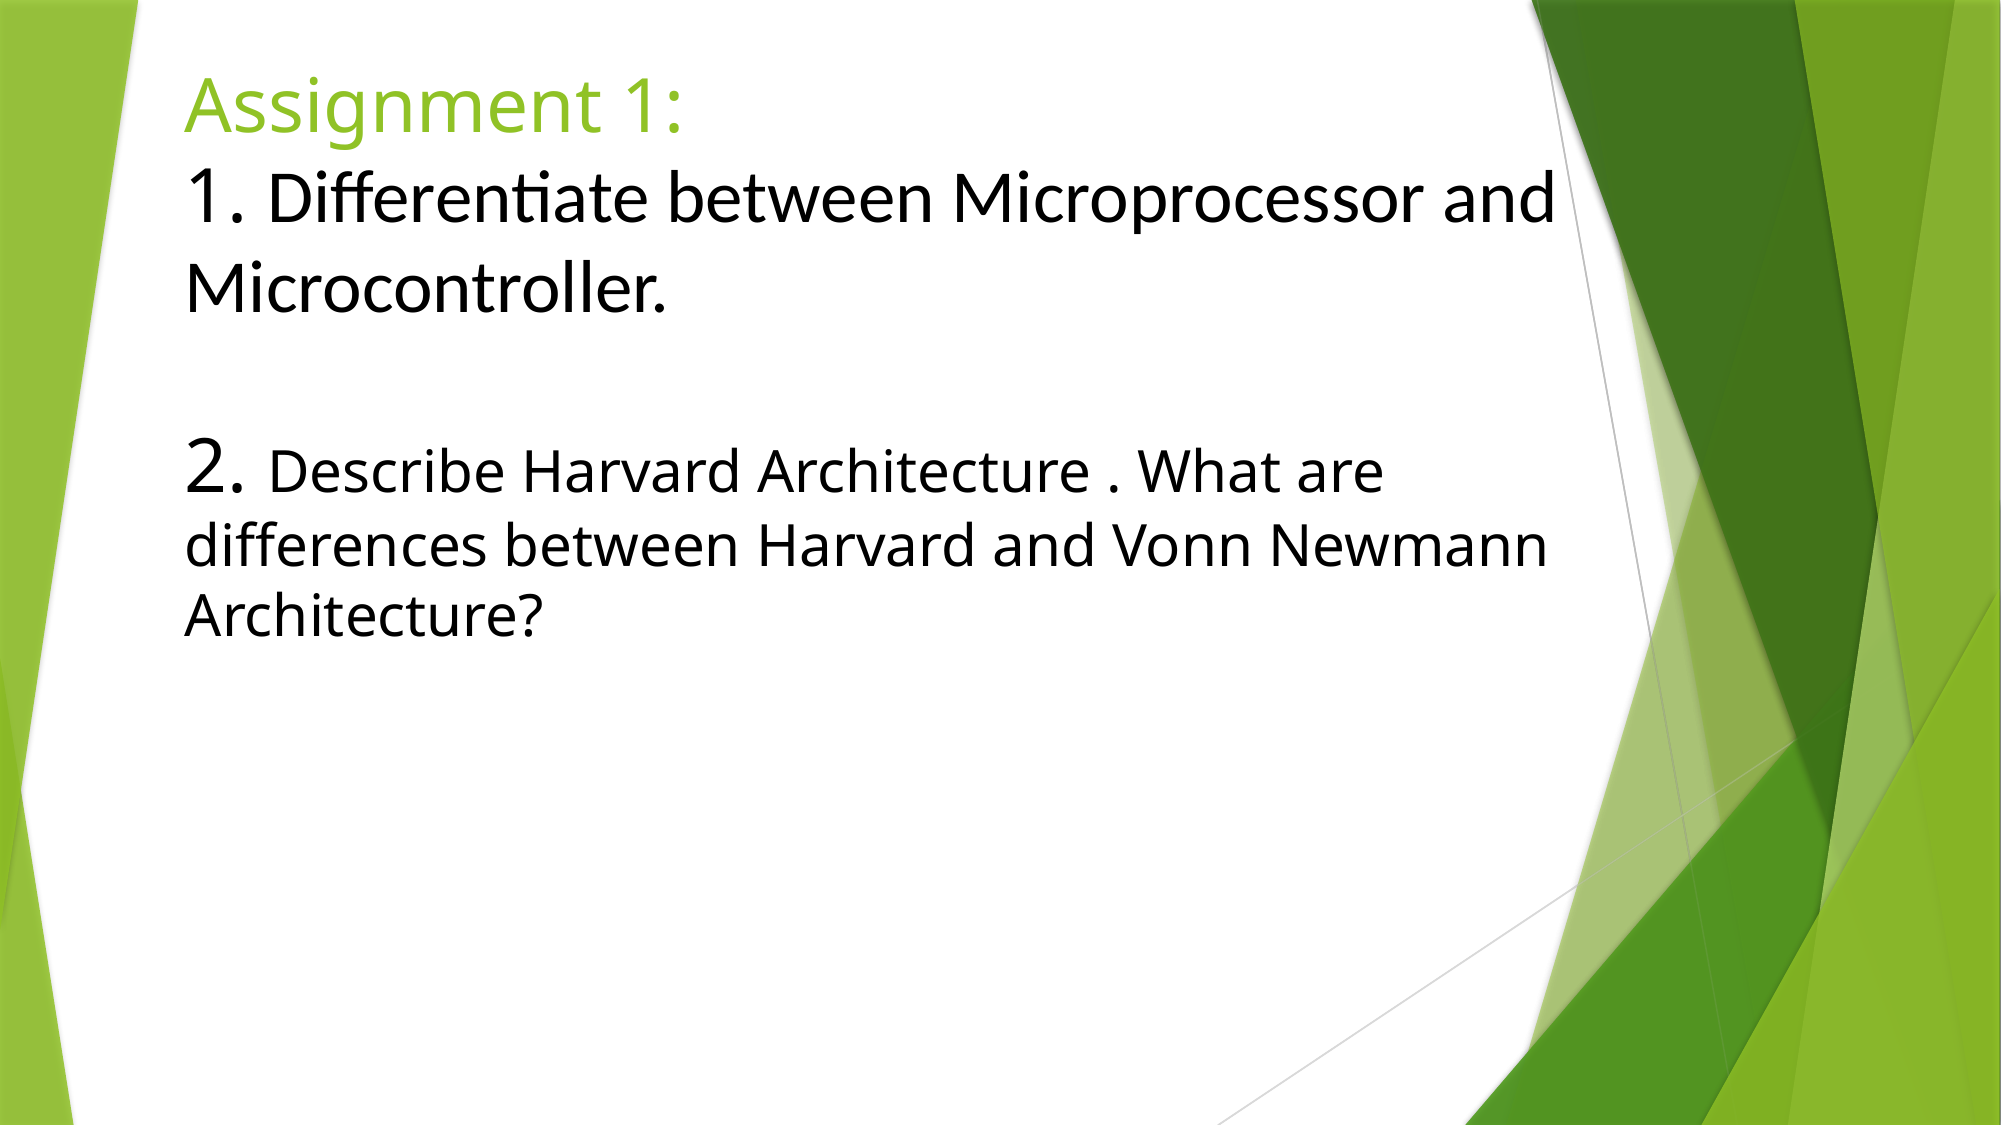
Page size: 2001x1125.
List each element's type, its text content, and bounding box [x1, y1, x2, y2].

title Assignment 1: 1. Differentiate between Microprocessor and Microcontroller. 2. Describe Harvard Architecture . What are differences between Harvard and Vonn Newmann Architecture? [169, 50, 1579, 833]
